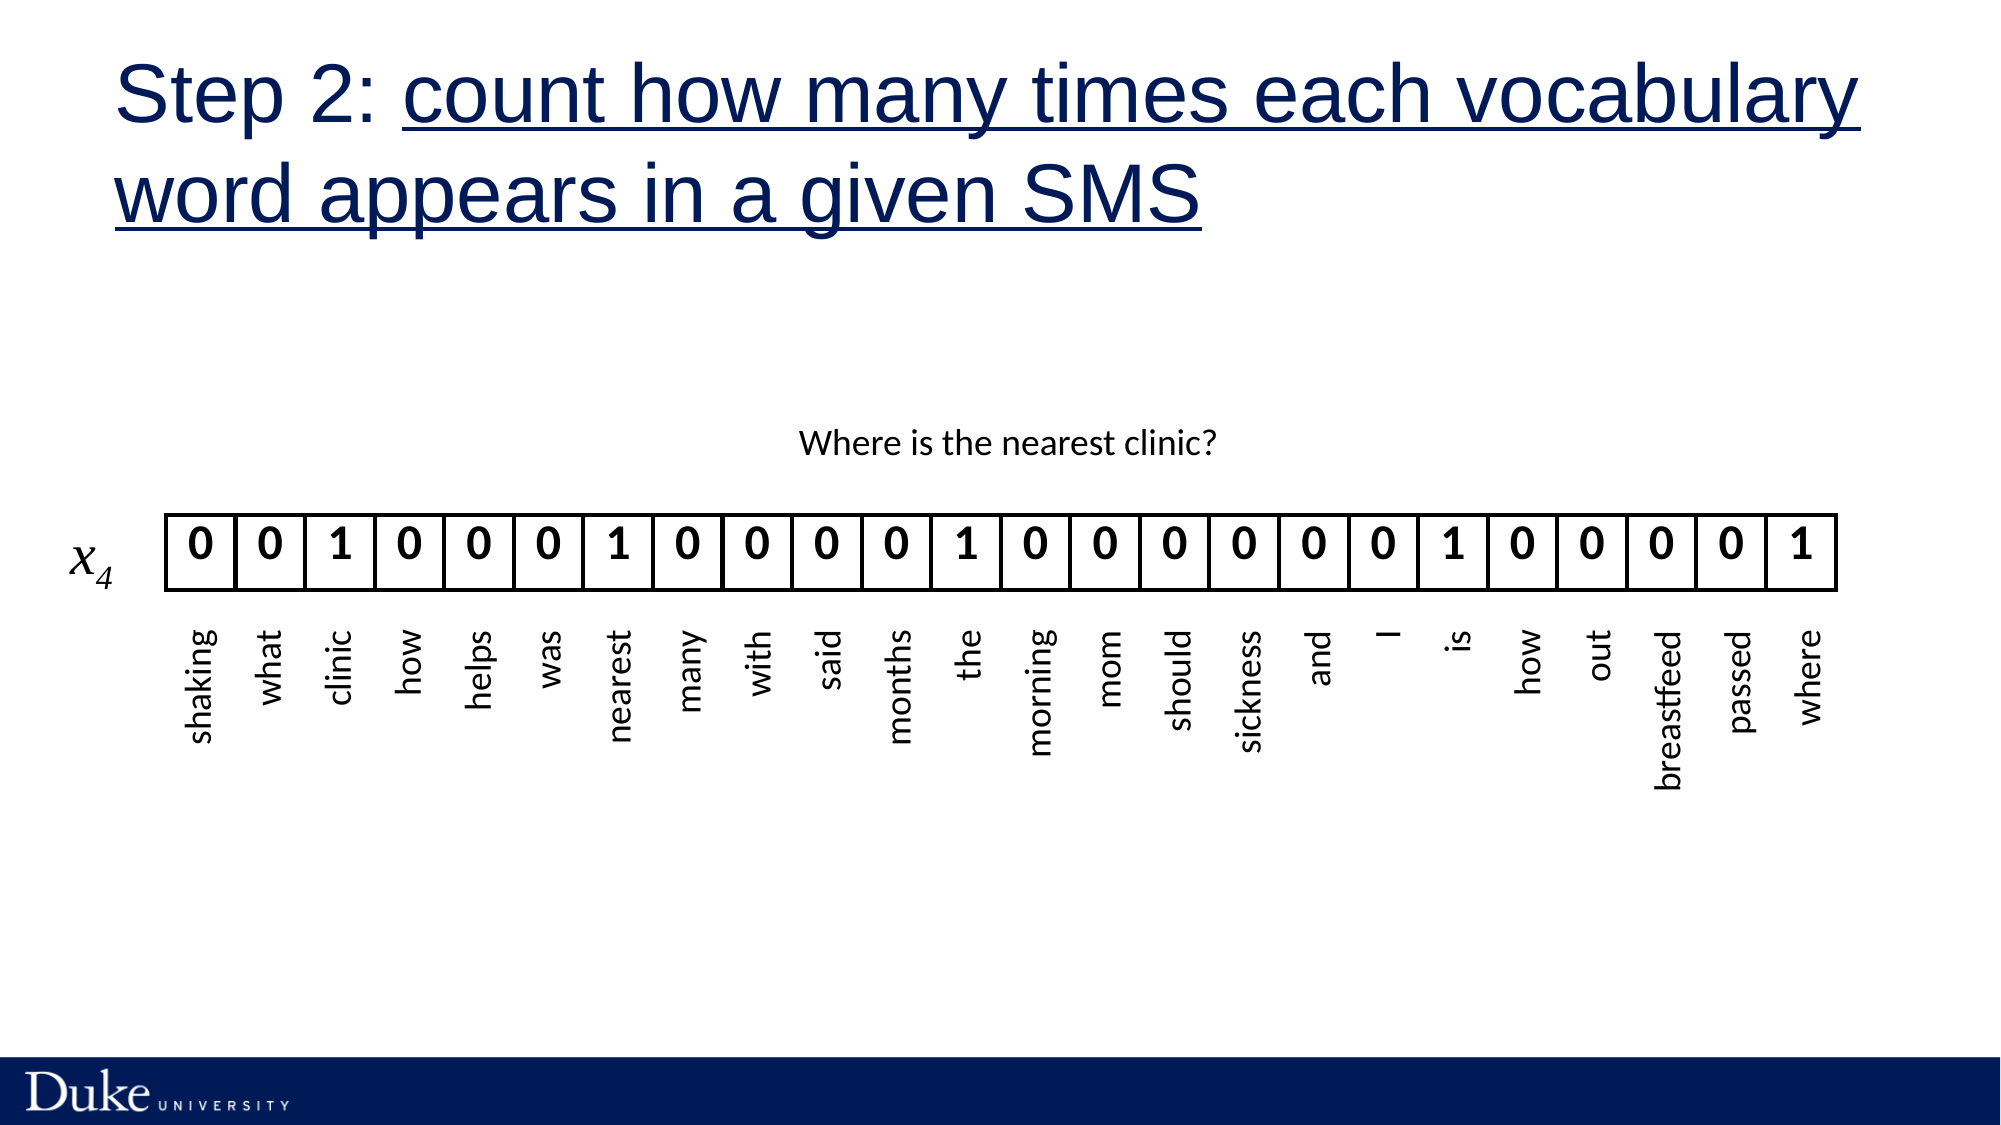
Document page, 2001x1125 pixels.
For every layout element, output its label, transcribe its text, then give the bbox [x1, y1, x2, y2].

table_header 0 [1211, 517, 1277, 588]
picture [0, 0, 2001, 1125]
table_header 0 [1629, 517, 1694, 588]
table_header 1 [933, 517, 999, 588]
table_header 1 [307, 517, 373, 588]
table_header 0 [1559, 517, 1625, 588]
table_header 0 [168, 517, 233, 588]
table_header 1 [1768, 517, 1834, 588]
text_box shaking what clinic how helps was nearest many with said months the morning mom should sickness and I is how out breastfeed passed where [165, 615, 1836, 818]
table_header 0 [725, 517, 790, 588]
text_box Where is the nearest clinic? [784, 410, 1234, 471]
table_header 0 [1142, 517, 1207, 588]
table_header 0 [377, 517, 442, 588]
table_header 0 [1281, 517, 1347, 588]
table_header 1 [585, 517, 651, 588]
table_header 0 [446, 517, 512, 588]
table_header 0 [655, 517, 720, 588]
table_header 0 [1003, 517, 1068, 588]
text_box x4 [55, 509, 145, 604]
table_header 0 [1490, 517, 1555, 588]
table_header 0 [238, 517, 303, 588]
table_header 0 [1351, 517, 1416, 588]
table_header 0 [1698, 517, 1764, 588]
table_header 0 [516, 517, 581, 588]
title Step 2: count how many times each vocabulary word appears in a given SMS [99, 45, 1900, 233]
table_header 1 [1420, 517, 1486, 588]
table_header 0 [794, 517, 860, 588]
table_header 0 [1072, 517, 1138, 588]
table_header 0 [864, 517, 929, 588]
